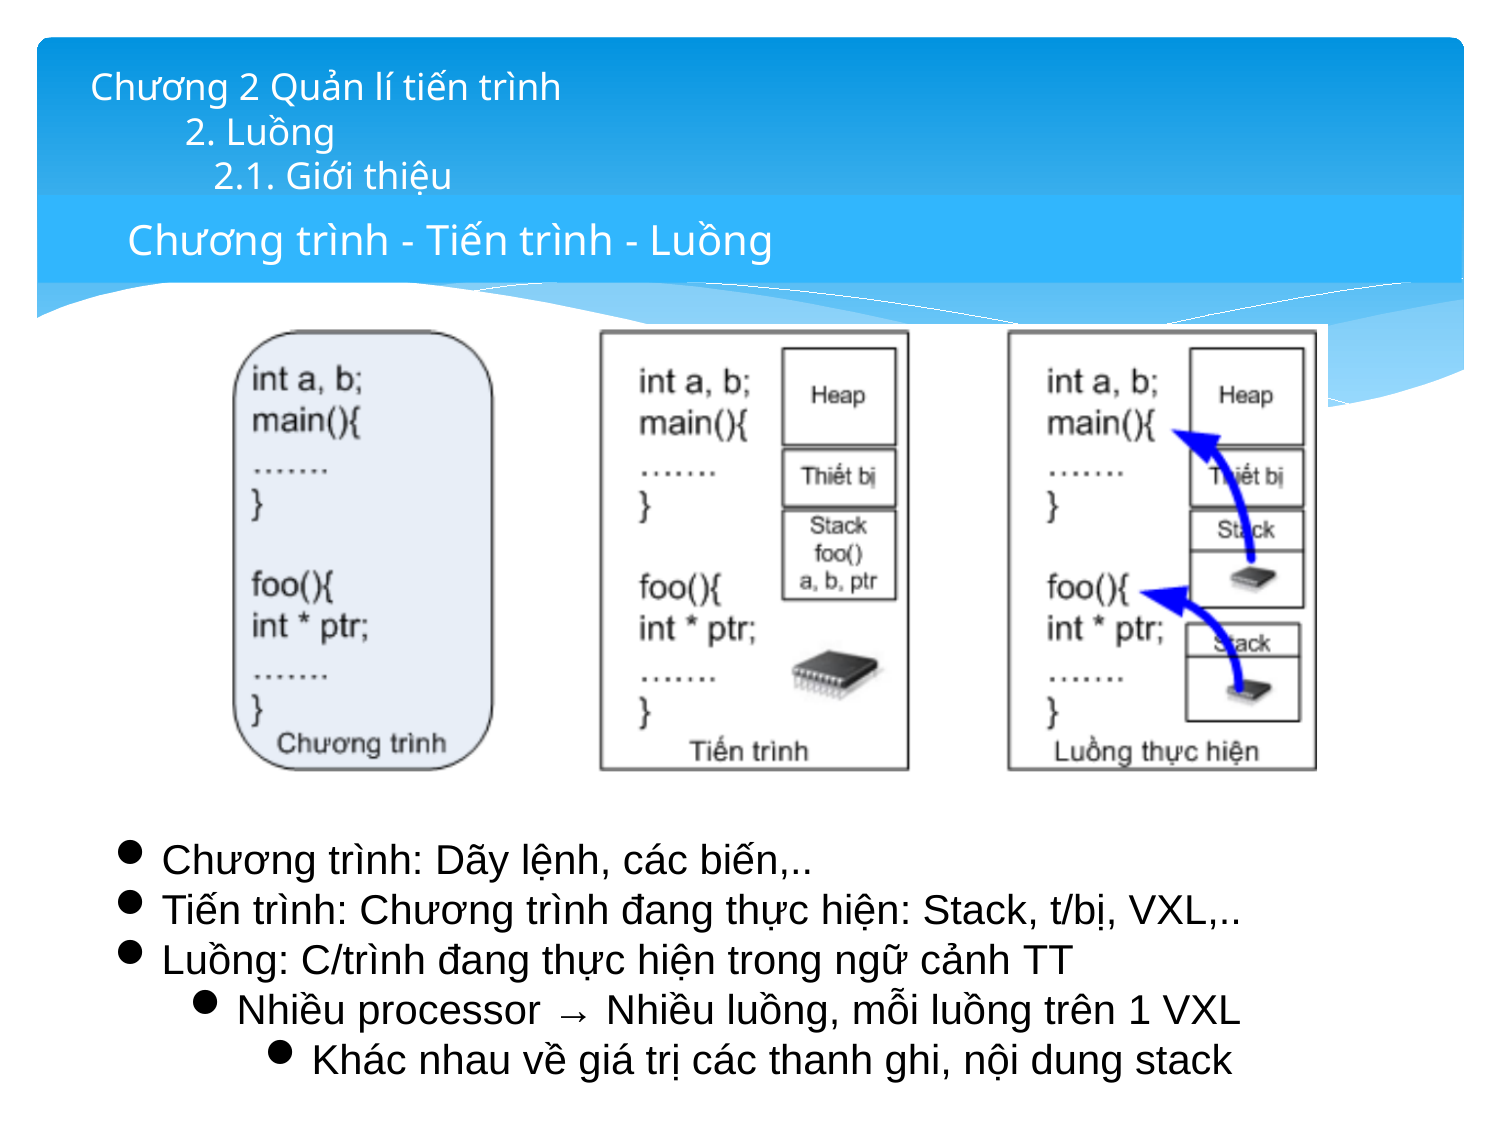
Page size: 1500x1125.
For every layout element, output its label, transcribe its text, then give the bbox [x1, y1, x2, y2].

text_box Chương trình - Tiến trình - Luồng [37, 194, 1463, 284]
picture [226, 324, 1328, 778]
text_box Chương trình: Dãy lệnh, các biến,.. Tiến trình: Chương trình đang thực hiện: Stack, t/bị, VXL,.. Luồng: C/trình đang thực hiện trong ngữ cảnh TT Nhiều processor → Nhiều luồng, mỗi luồng trên 1 VXL Khác nhau về giá trị các thanh ghi, nội dung stack [99, 825, 1462, 1090]
title Chương 2 Quản lí tiến trình 2. Luồng 2.1. Giới thiệu [75, 55, 1425, 194]
